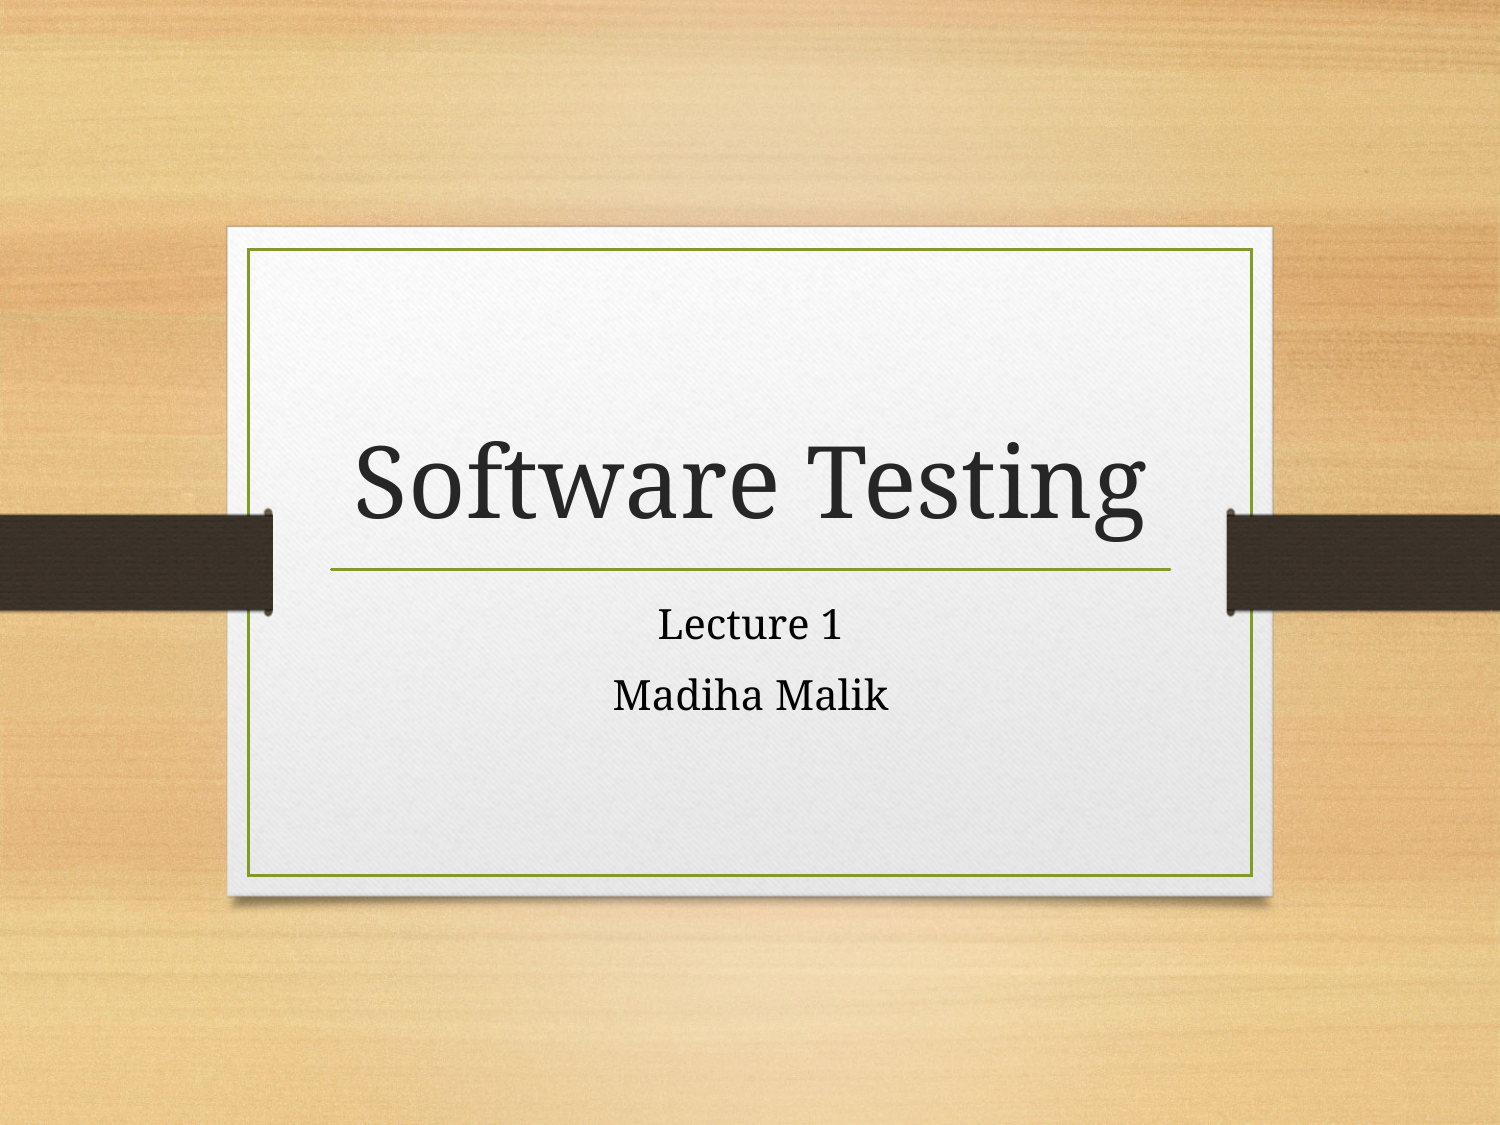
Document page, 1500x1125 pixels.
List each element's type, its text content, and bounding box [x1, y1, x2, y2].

picture [0, 0, 1500, 1125]
subtitle Lecture 1 Madiha Malik [315, 590, 1187, 817]
title Software Testing [315, 297, 1187, 546]
